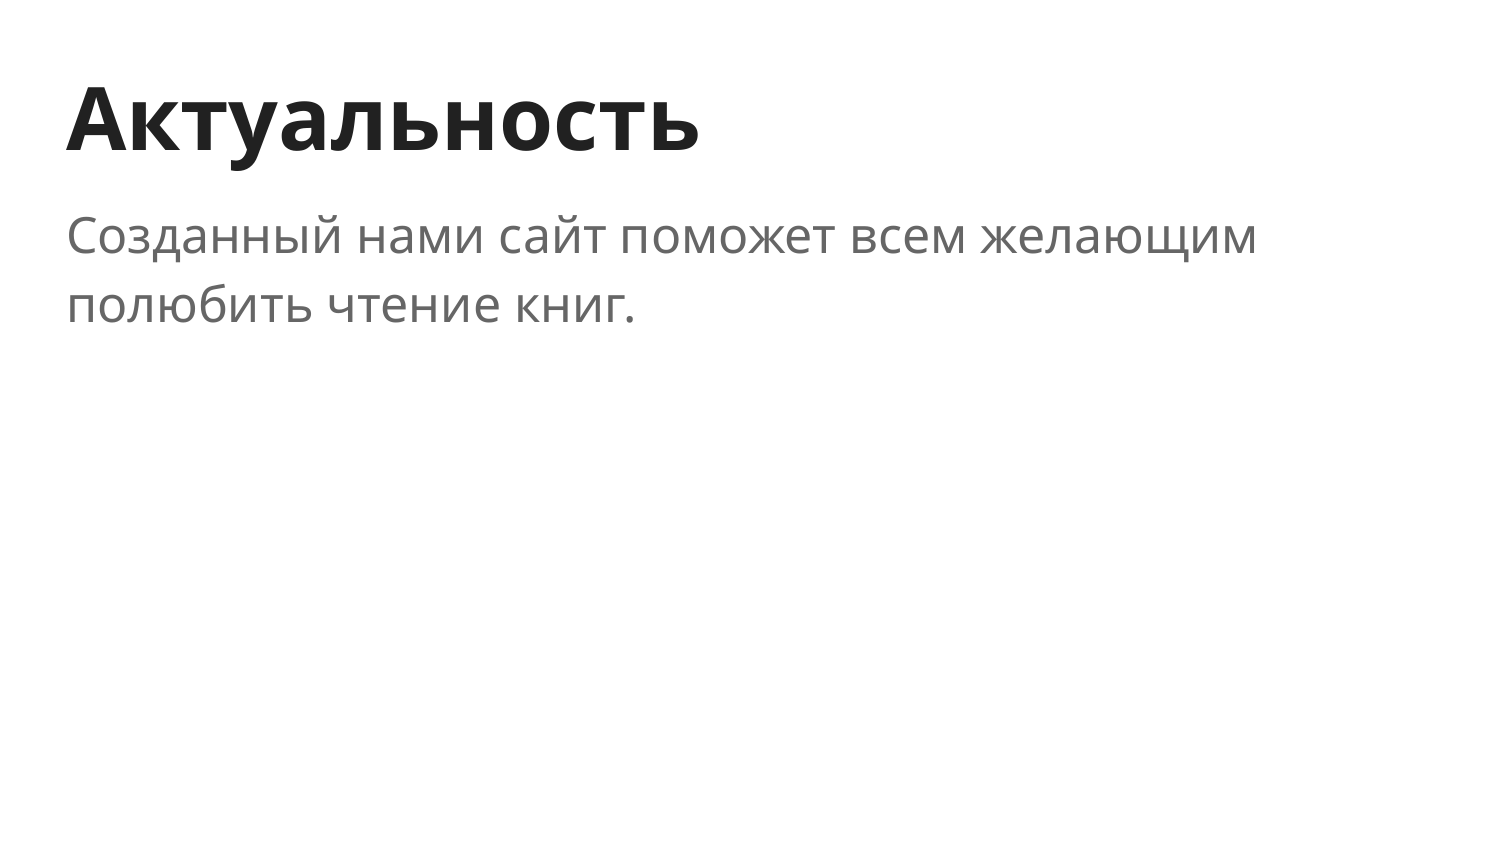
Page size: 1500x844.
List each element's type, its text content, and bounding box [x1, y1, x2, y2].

list Созданный нами сайт поможет всем желающим полюбить чтение книг. [51, 179, 1449, 728]
title Актуальность [51, 48, 1449, 179]
